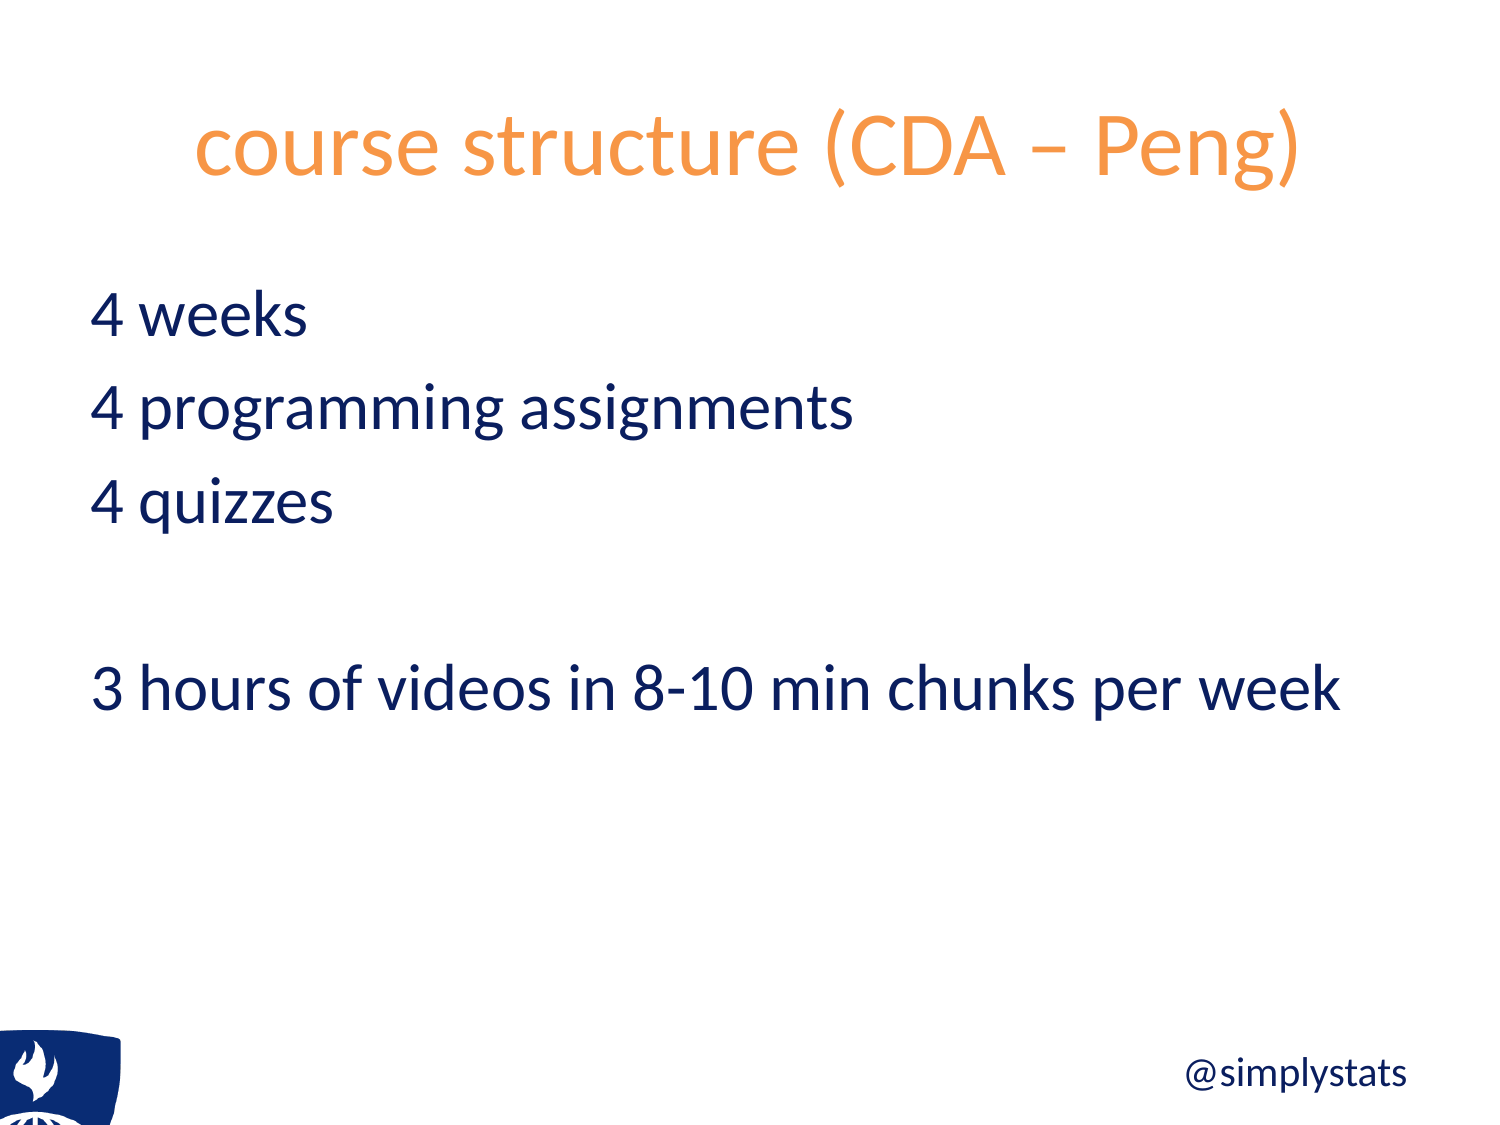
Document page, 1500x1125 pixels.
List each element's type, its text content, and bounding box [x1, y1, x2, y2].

list 4 weeks 4 programming assignments 4 quizzes 3 hours of videos in 8-10 min chunks per week [75, 262, 1425, 1005]
title course structure (CDA – Peng) [75, 45, 1425, 233]
picture [0, 1025, 126, 1125]
